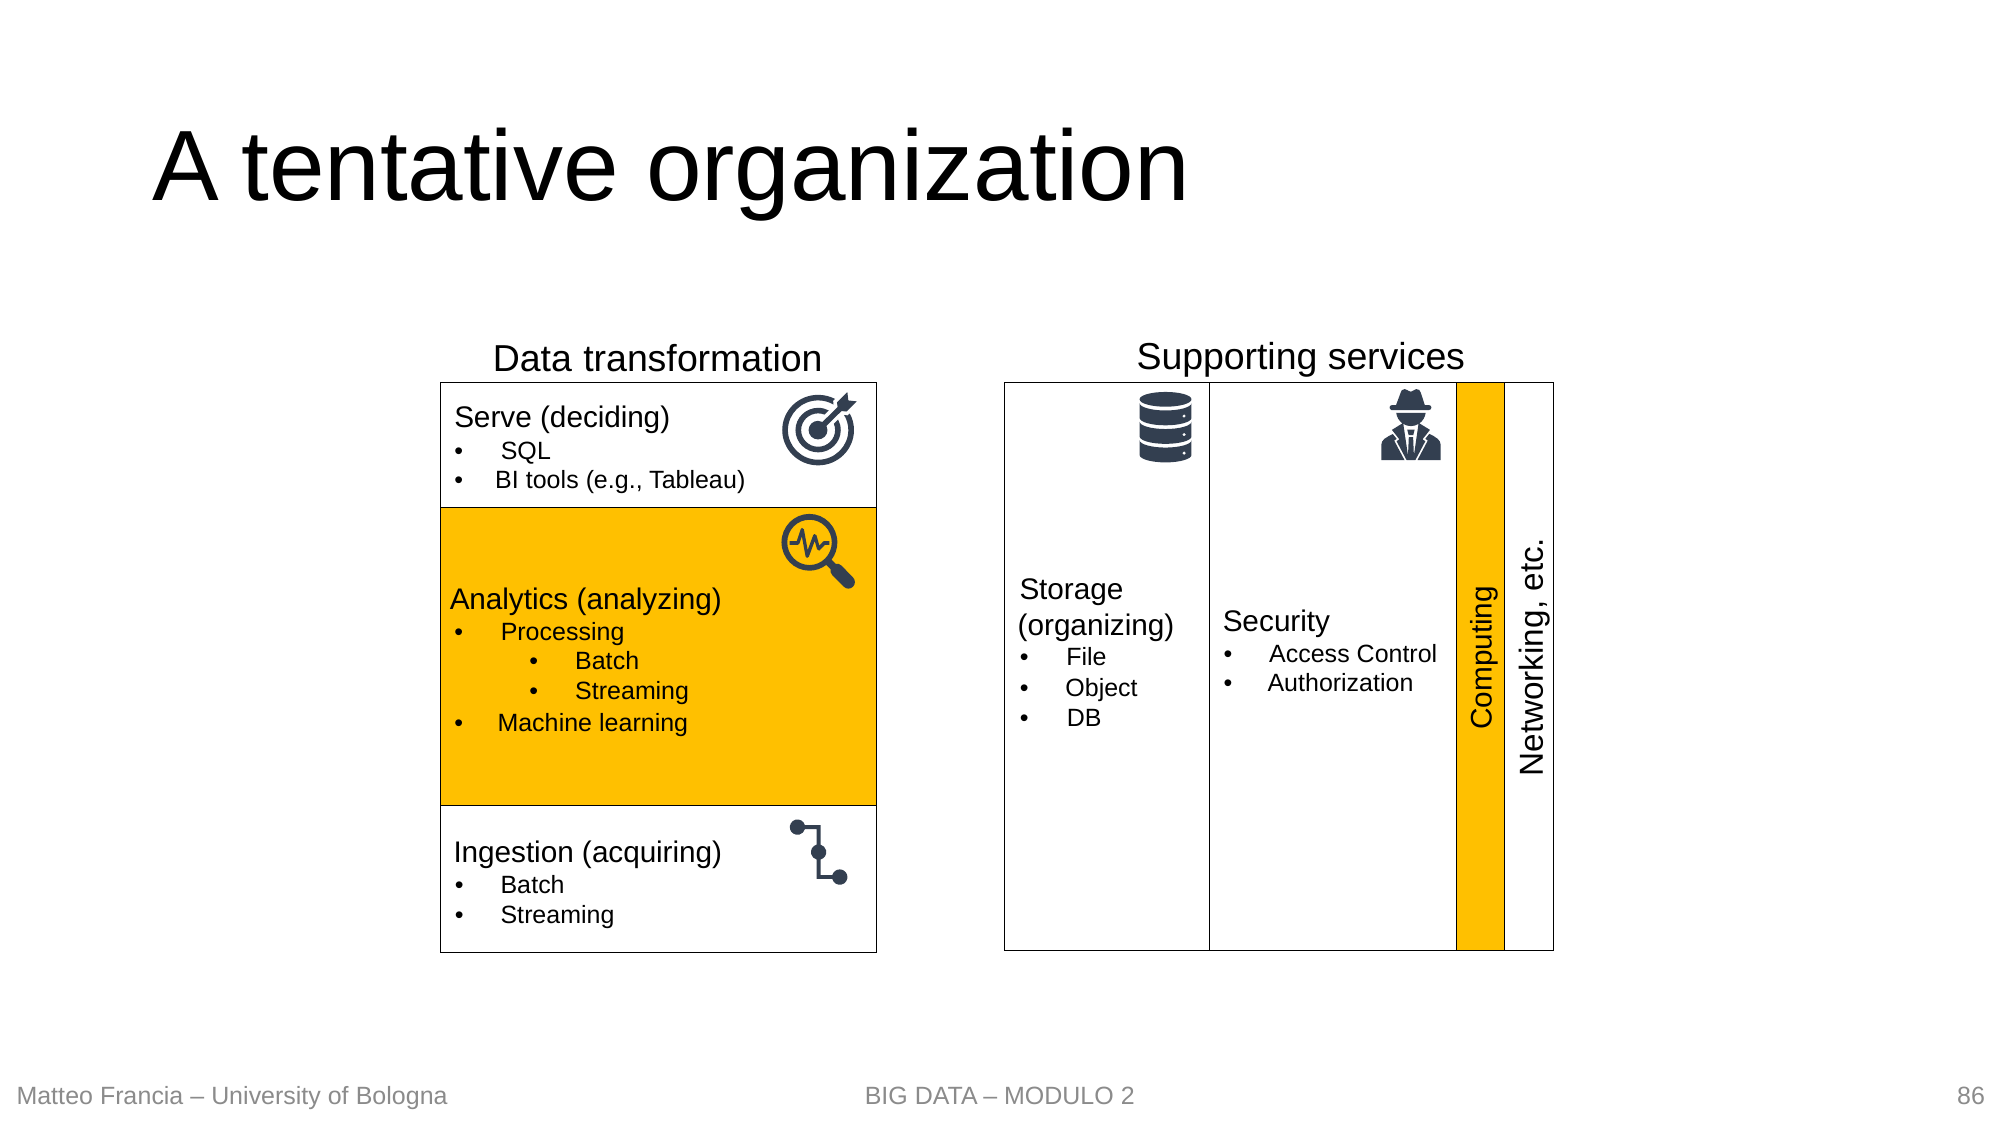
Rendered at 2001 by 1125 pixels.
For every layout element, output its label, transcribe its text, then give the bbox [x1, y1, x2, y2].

slide_number 86 [1550, 1065, 2000, 1125]
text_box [439, 325, 1558, 953]
title A tentative organization [137, 59, 1863, 278]
footer Matteo Francia – University of Bologna [0, 1065, 466, 1125]
